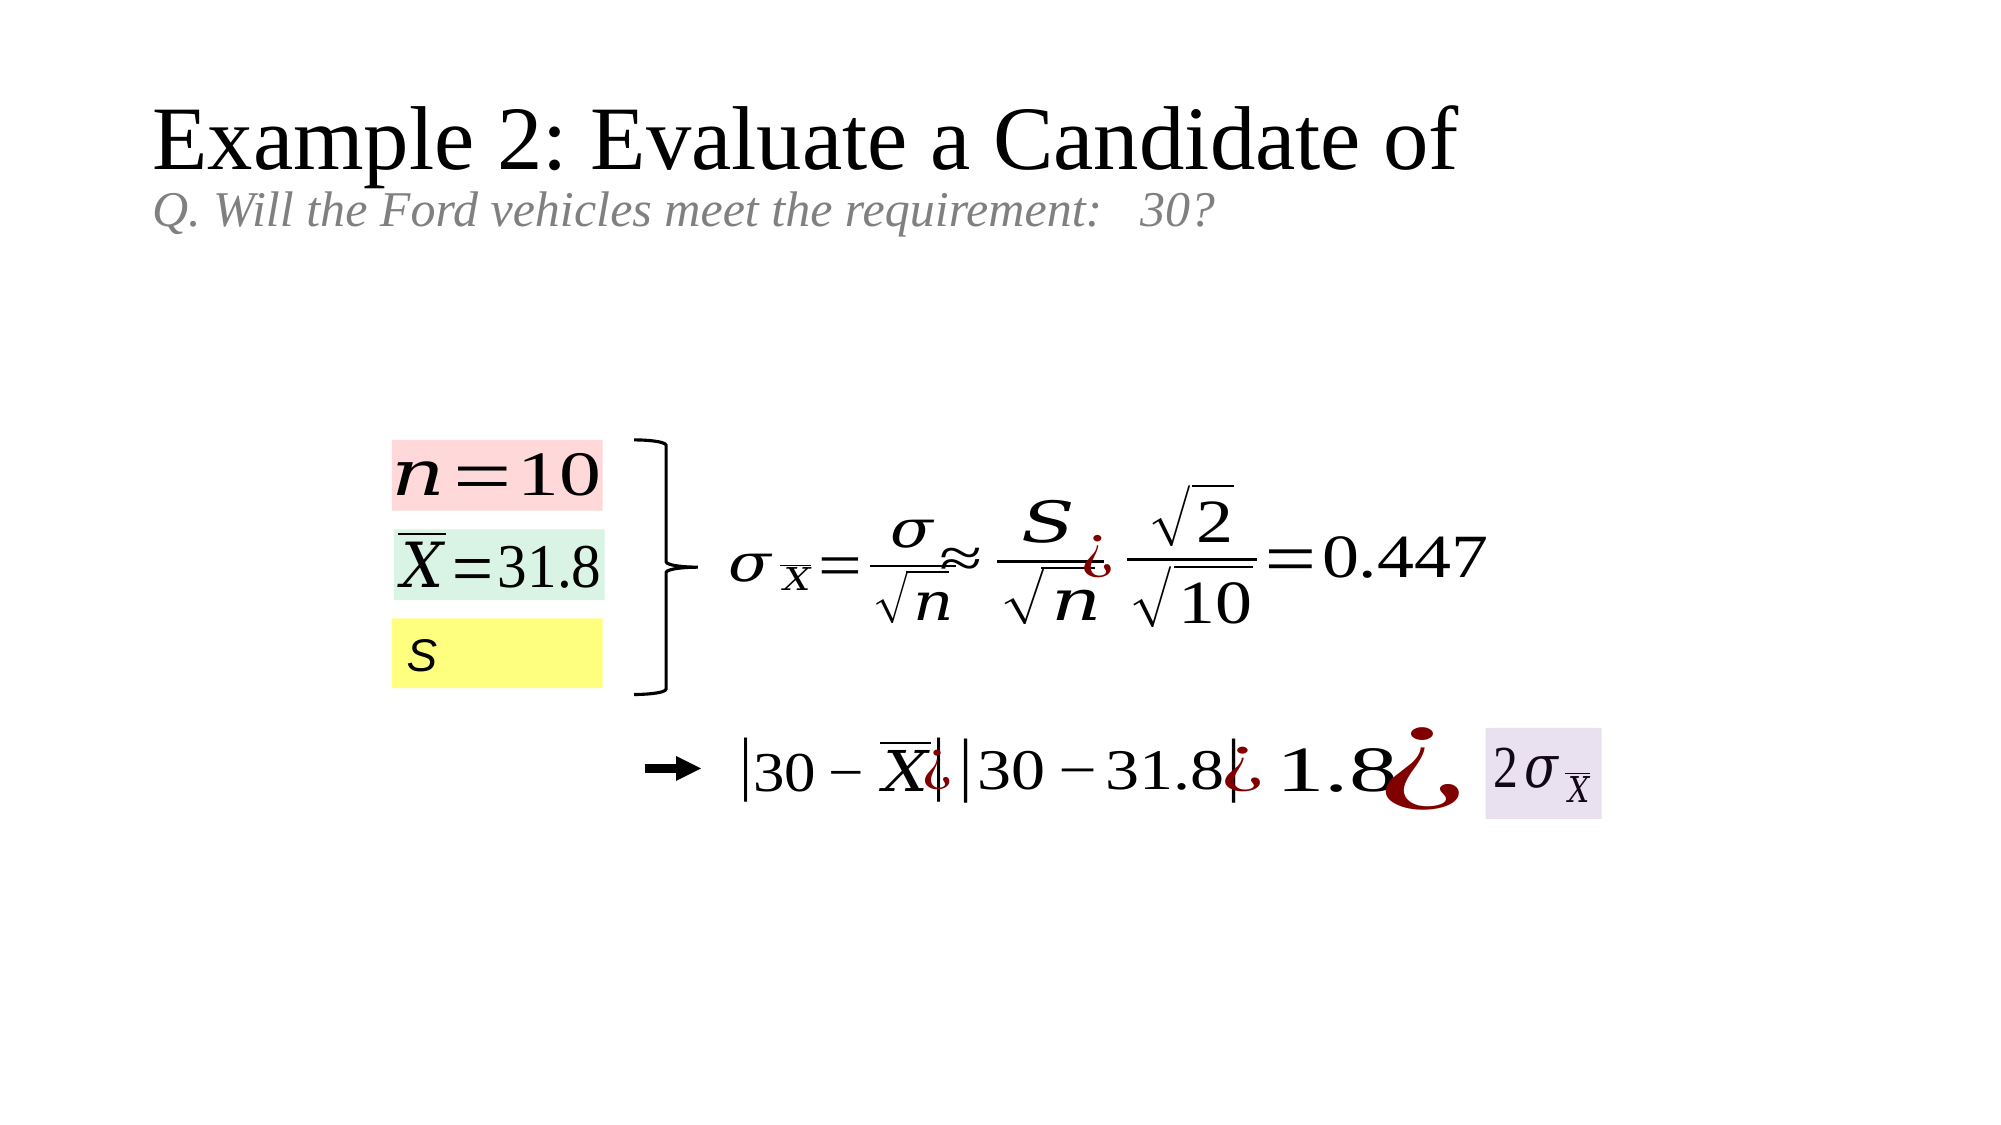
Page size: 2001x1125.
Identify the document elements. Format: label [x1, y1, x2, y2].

text_box [634, 438, 698, 696]
text_box [1484, 726, 1603, 820]
